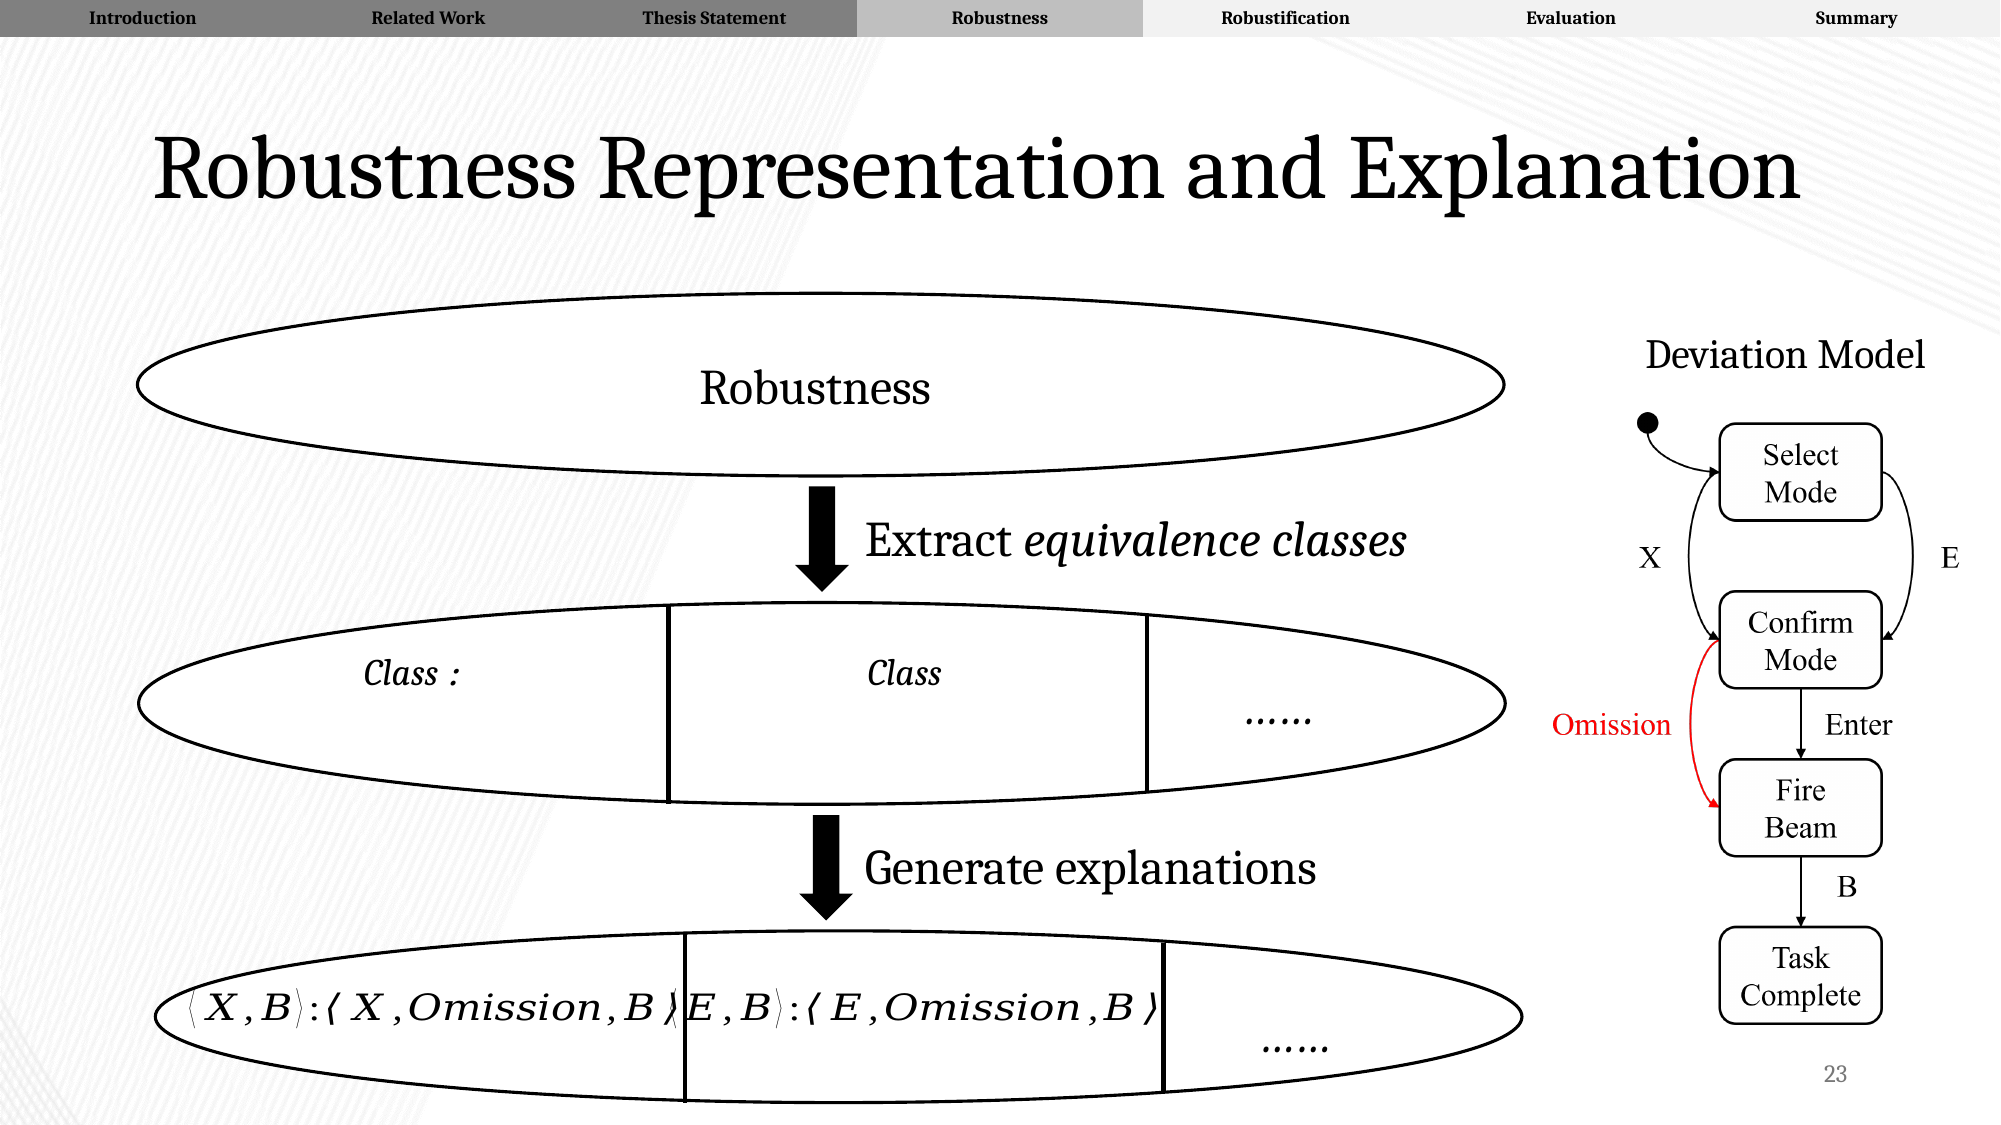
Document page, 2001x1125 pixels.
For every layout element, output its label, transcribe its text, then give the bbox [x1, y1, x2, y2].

table_header Robustness [857, 0, 1143, 37]
text_box [795, 486, 849, 592]
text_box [154, 930, 1523, 1104]
picture [0, 0, 2001, 1125]
text_box [799, 815, 850, 921]
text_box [138, 602, 1506, 805]
table_header Related Work [286, 0, 571, 37]
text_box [1519, 318, 1984, 1031]
title Robustness Representation and Explanation [137, 59, 1863, 278]
table_header Introduction [0, 0, 286, 37]
text_box Extract equivalence classes [850, 499, 1477, 574]
table_header Robustification [1143, 0, 1429, 37]
slide_number 23 [1523, 1042, 1863, 1103]
table_header Thesis Statement [571, 0, 857, 37]
table_header Evaluation [1429, 0, 1714, 37]
text_box Generate explanations [850, 827, 1477, 903]
table_header Summary [1714, 0, 2000, 37]
